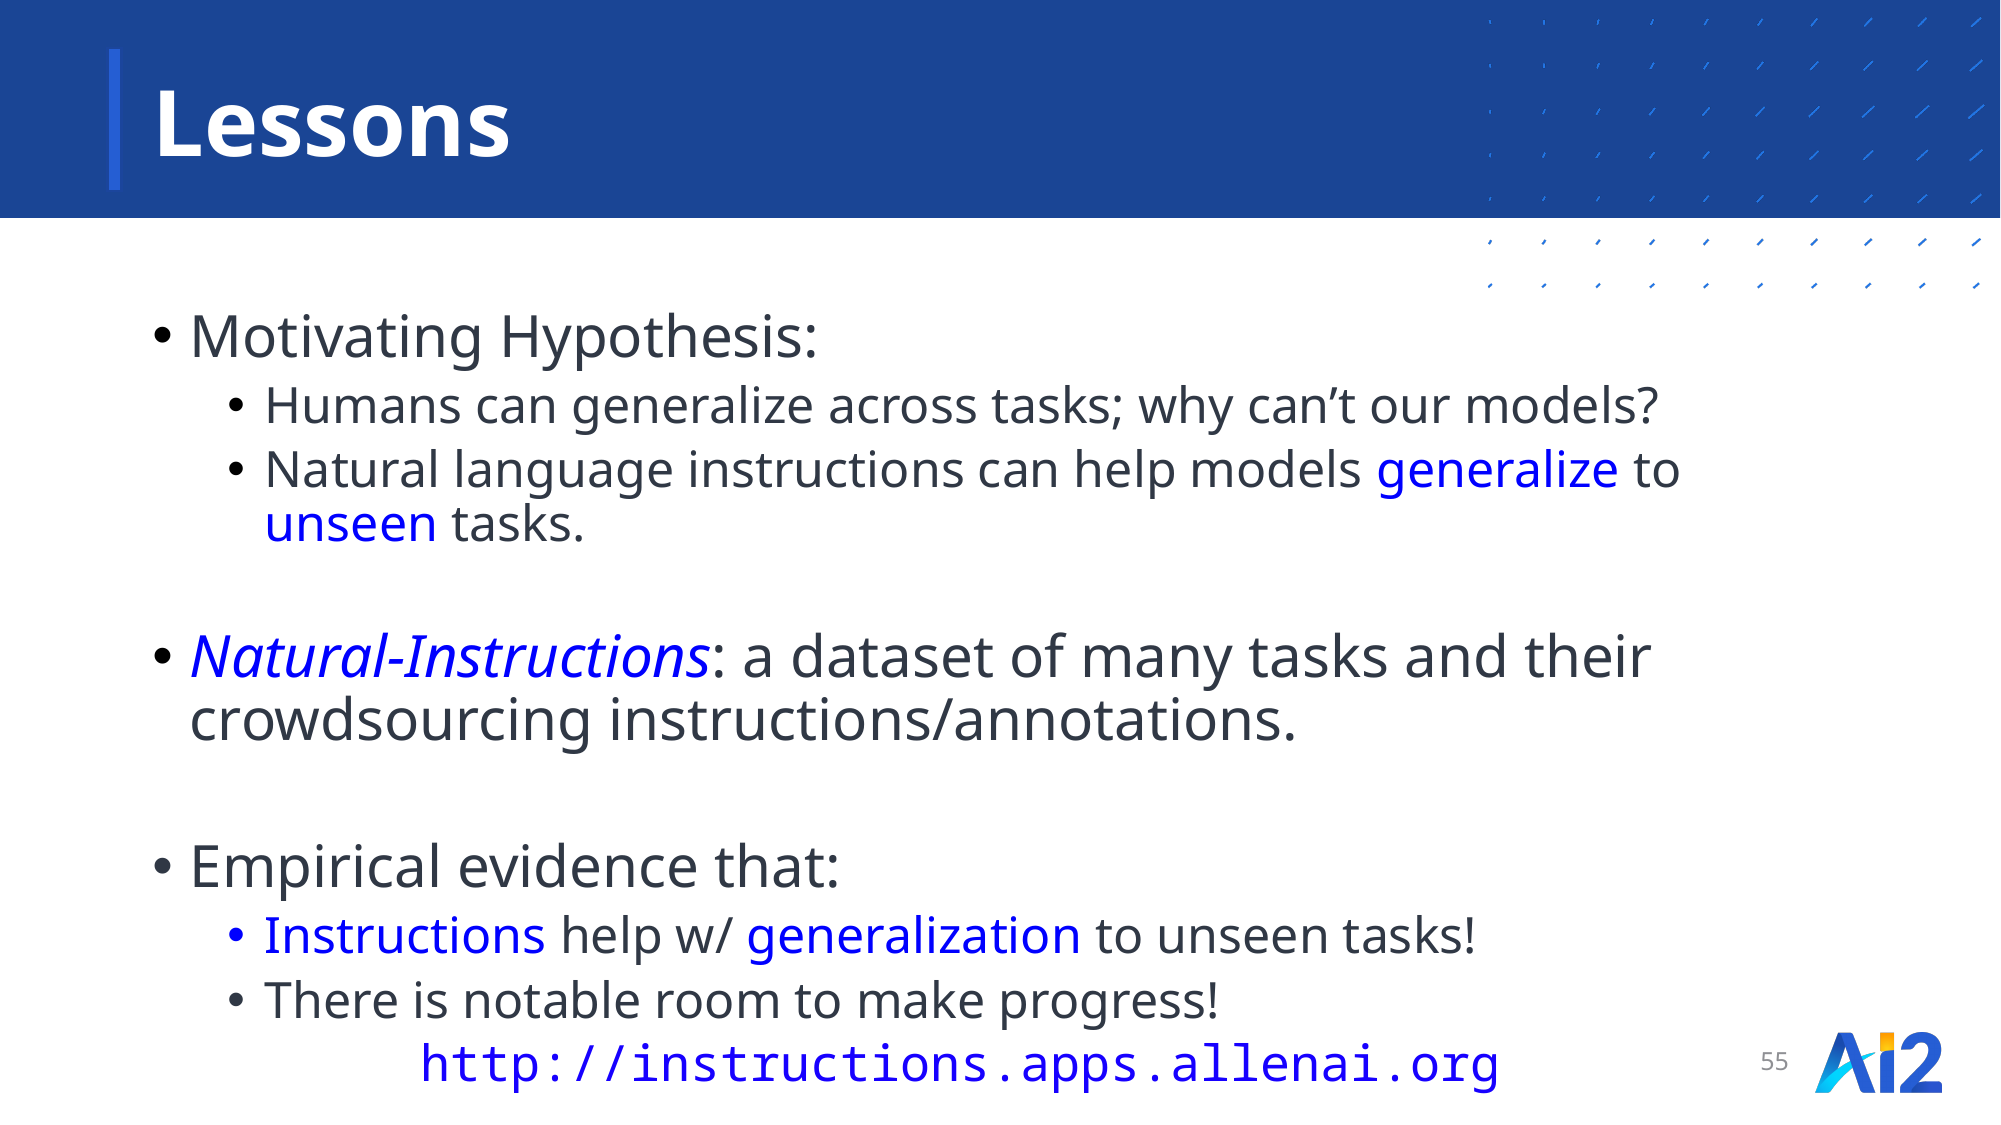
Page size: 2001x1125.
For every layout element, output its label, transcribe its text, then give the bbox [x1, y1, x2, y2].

text_box http://instructions.apps.allenai.org [405, 1024, 1516, 1099]
picture [1815, 1032, 1942, 1093]
slide_number 55 [1716, 1032, 1804, 1093]
list Motivating Hypothesis: Humans can generalize across tasks; why can’t our models? Natural language instructions can help models generalize to unseen tasks. Natural-Instructions: a dataset of many tasks and their crowdsourcing instructions/annotations. Empirical evidence that: Instructions help w/ generalization to unseen tasks! There is notable room to make progress! [137, 299, 1863, 1014]
picture [1487, 0, 2000, 289]
title Lessons [137, 47, 1863, 206]
